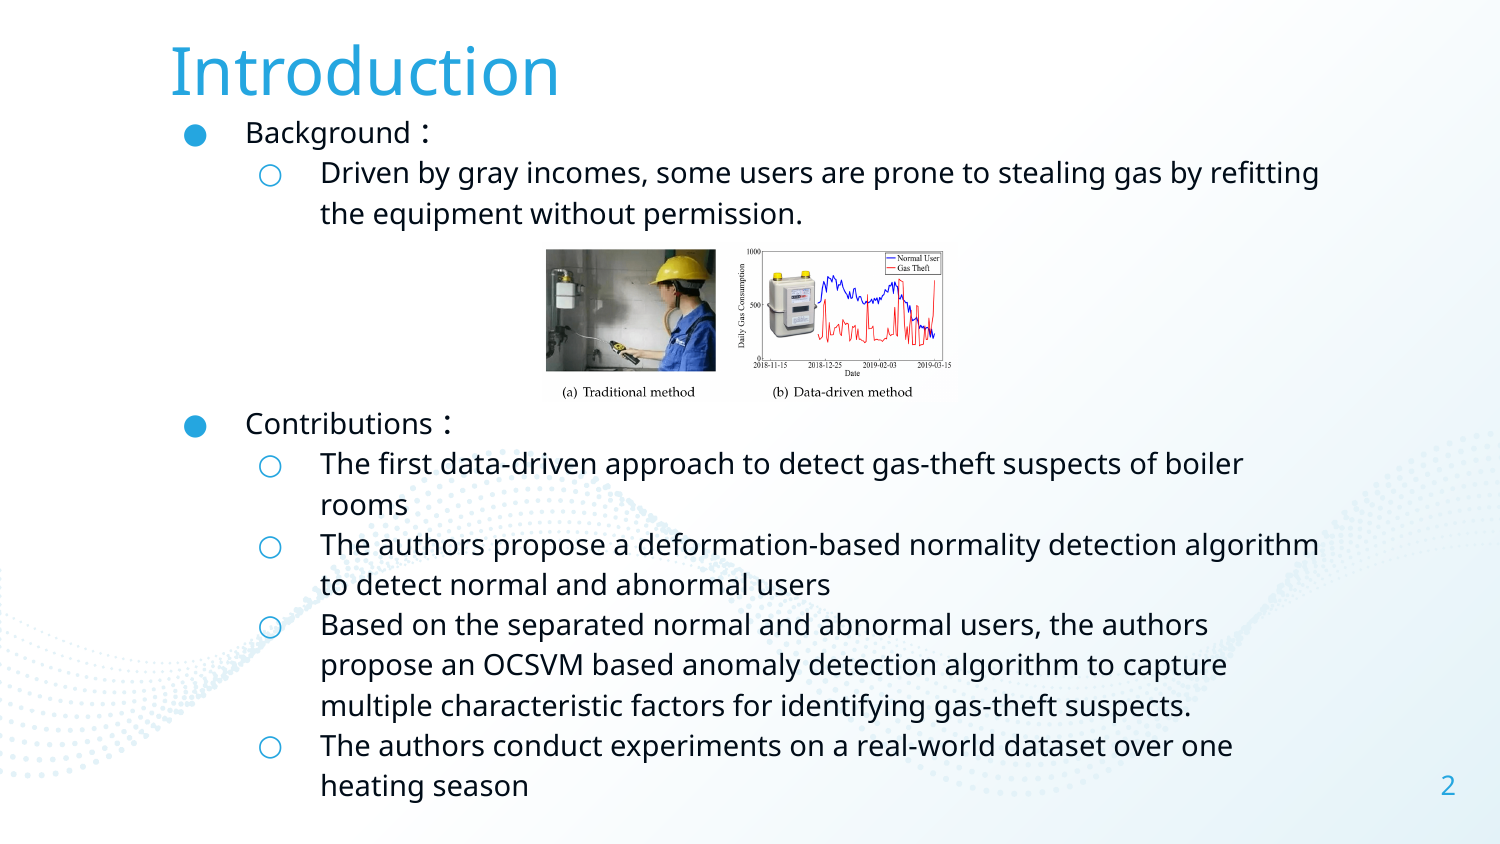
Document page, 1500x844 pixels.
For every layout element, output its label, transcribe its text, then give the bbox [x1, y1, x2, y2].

slide_number 2 [1366, 754, 1457, 819]
title Introduction [170, 44, 1330, 109]
list Background： Driven by gray incomes, some users are prone to stealing gas by refitting the equipment without permission. Contributions： The first data-driven approach to detect gas-theft suspects of boiler rooms The authors propose a deformation-based normality detection algorithm to detect normal and abnormal users Based on the separated normal and abnormal users, the authors propose an OCSVM based anomaly detection algorithm to capture multiple characteristic factors for identifying gas-theft suspects. The authors conduct experiments on a real-world dataset over one heating season [170, 109, 1330, 608]
picture [542, 242, 958, 402]
